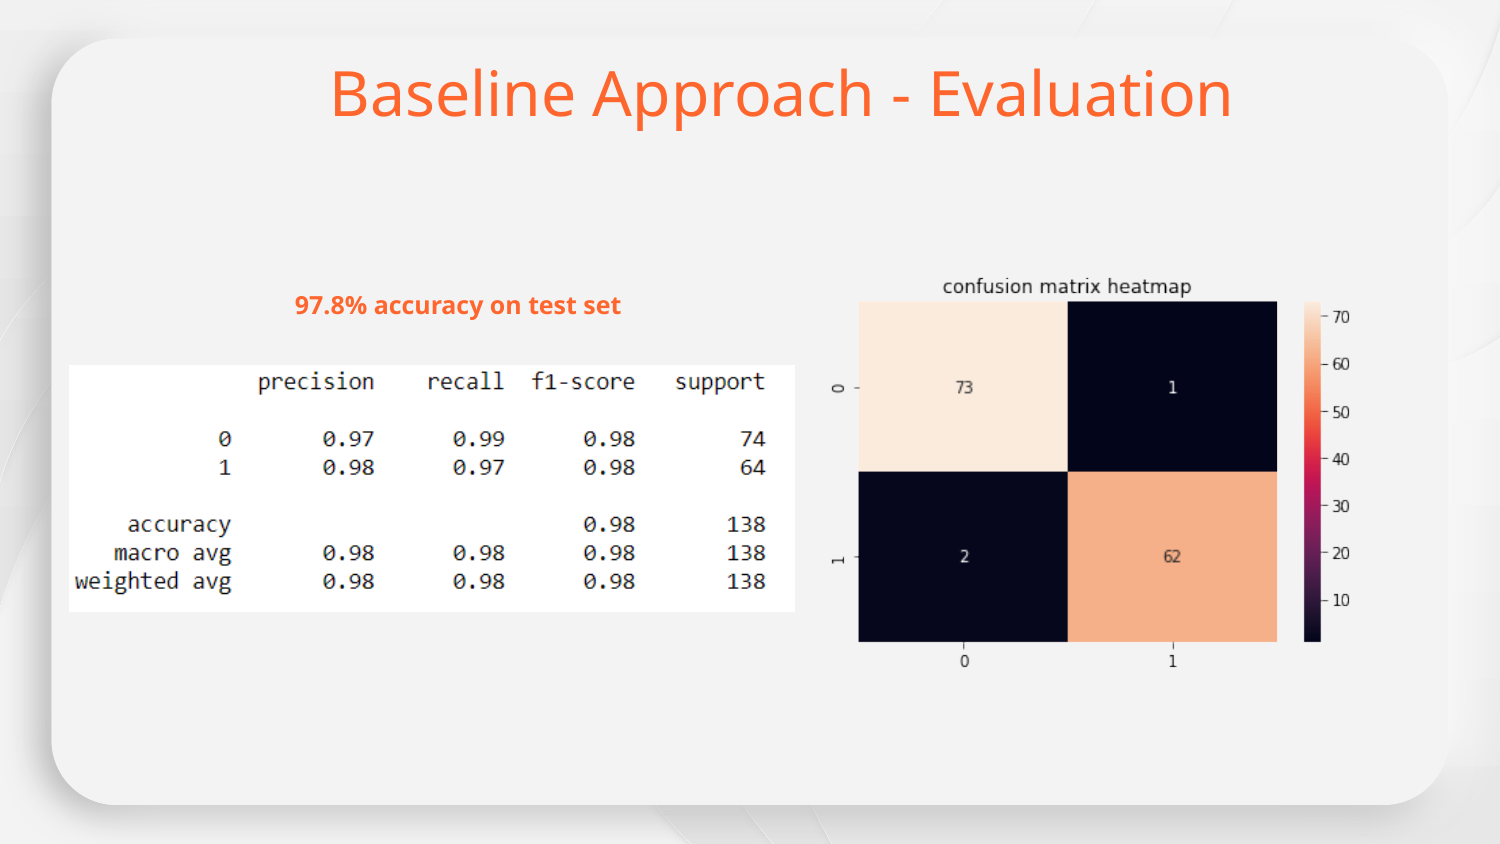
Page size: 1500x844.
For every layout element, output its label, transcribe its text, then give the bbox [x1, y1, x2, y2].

subtitle 97.8% accuracy on test set [205, 269, 756, 352]
picture [69, 365, 796, 613]
title Baseline Approach - Evaluation [153, 38, 1413, 142]
picture [820, 266, 1363, 680]
